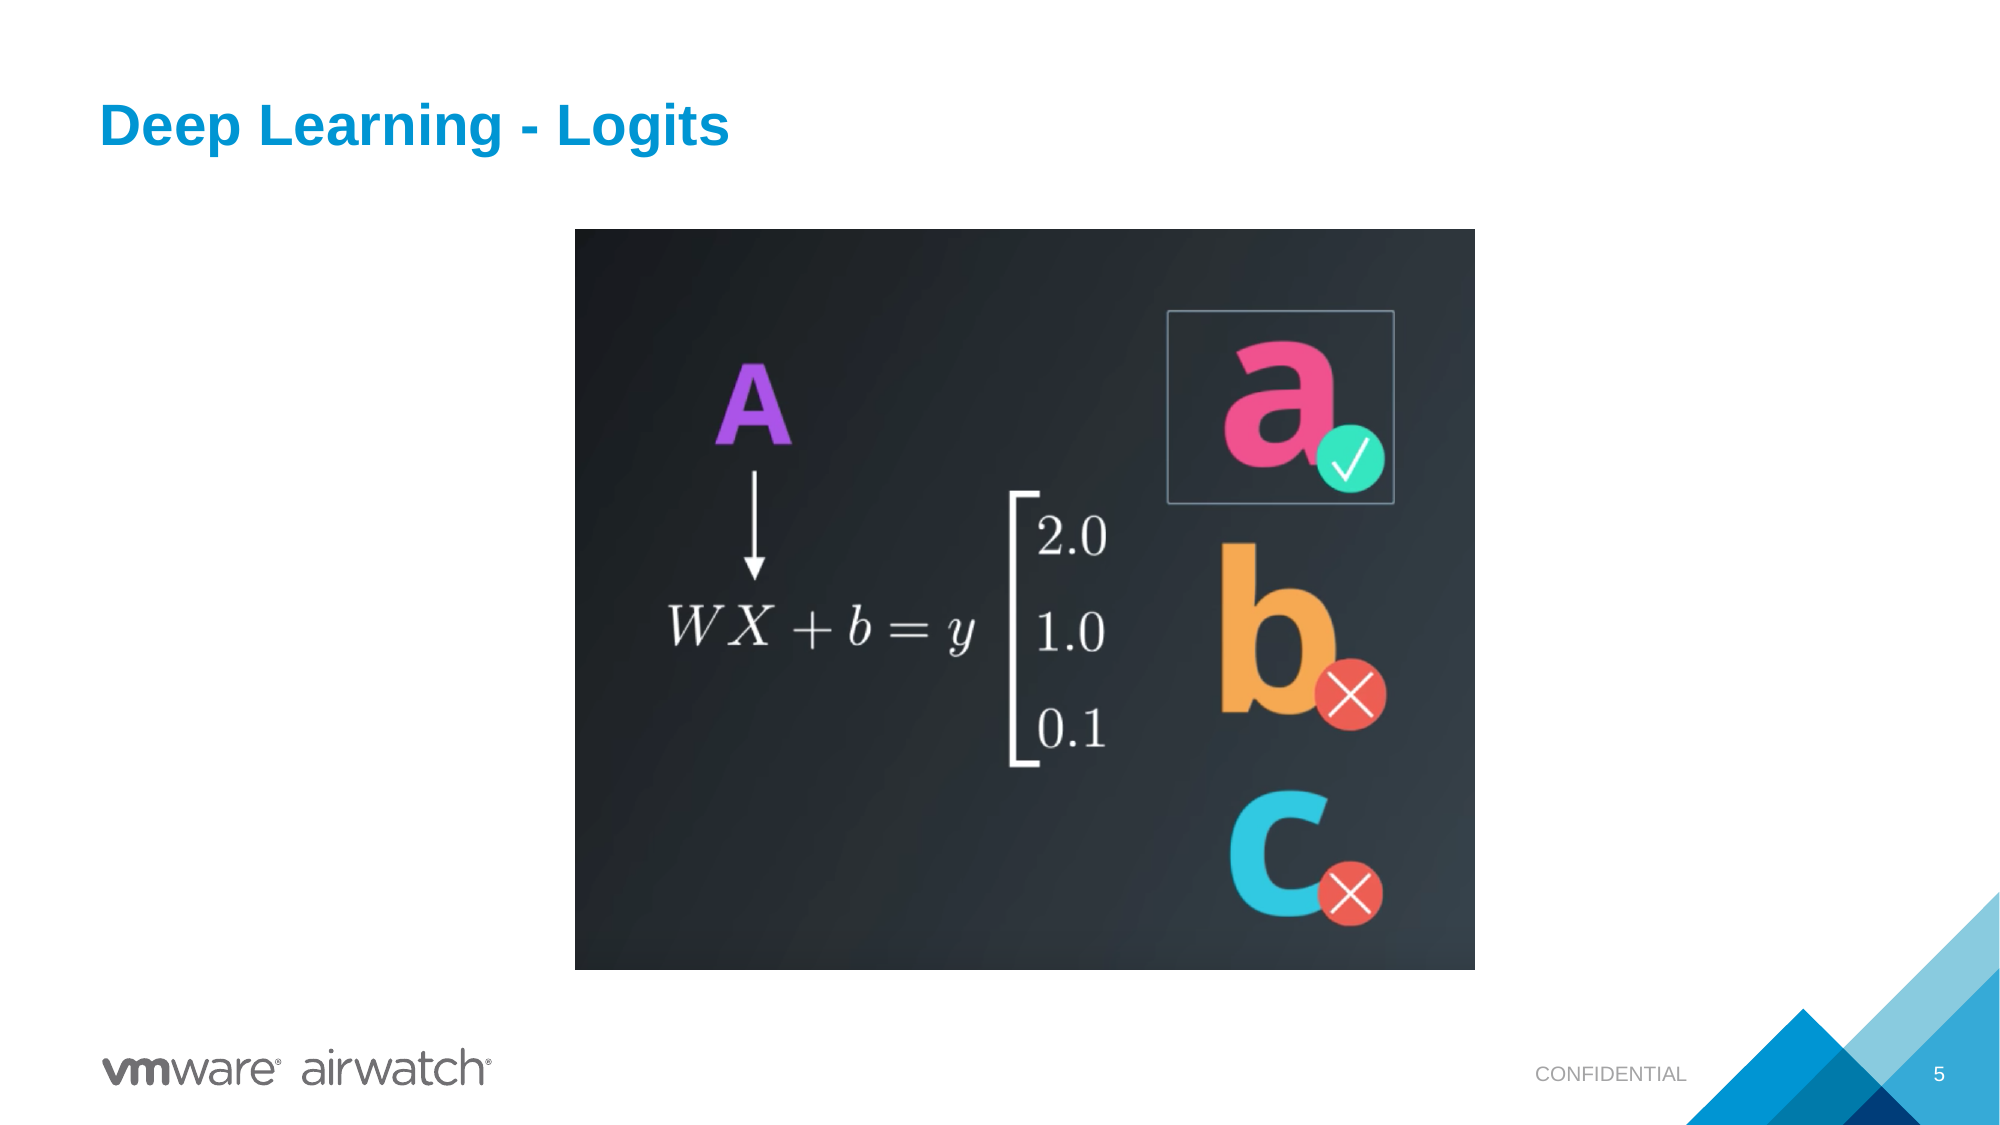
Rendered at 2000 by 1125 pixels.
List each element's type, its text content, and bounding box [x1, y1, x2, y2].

picture [575, 228, 1476, 971]
slide_number 5 [1902, 1060, 1977, 1085]
footer CONFIDENTIAL [837, 1060, 1688, 1085]
title Deep Learning - Logits [99, 24, 1900, 159]
